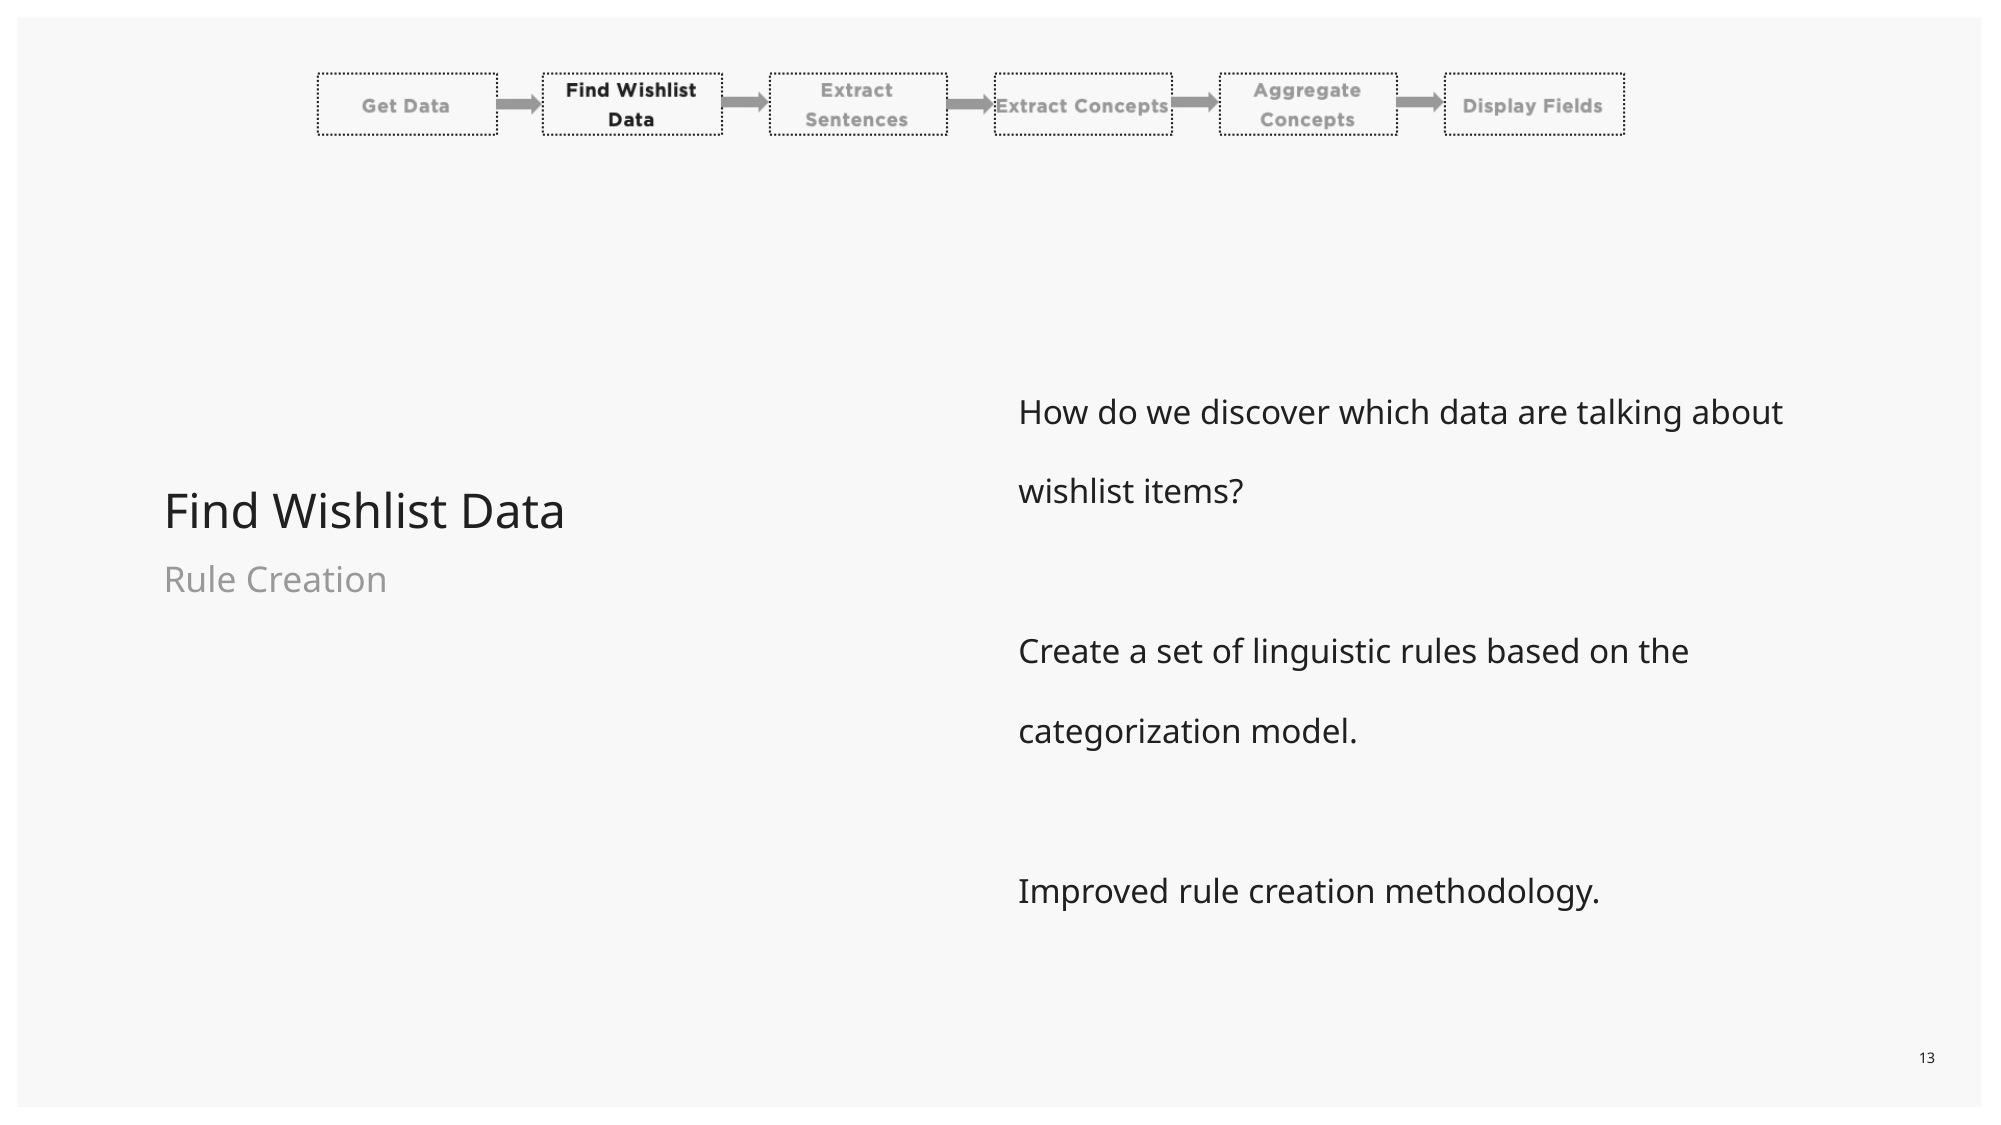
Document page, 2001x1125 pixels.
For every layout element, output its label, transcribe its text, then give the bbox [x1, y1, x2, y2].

picture [295, 43, 1646, 159]
title Find Wishlist Data [163, 350, 839, 539]
list How do we discover which data are talking about wishlist items? Create a set of linguistic rules based on the categorization model. Improved rule creation methodology. [1018, 350, 1836, 962]
slide_number 13 [1891, 1047, 1936, 1071]
list Rule Creation [163, 546, 839, 640]
